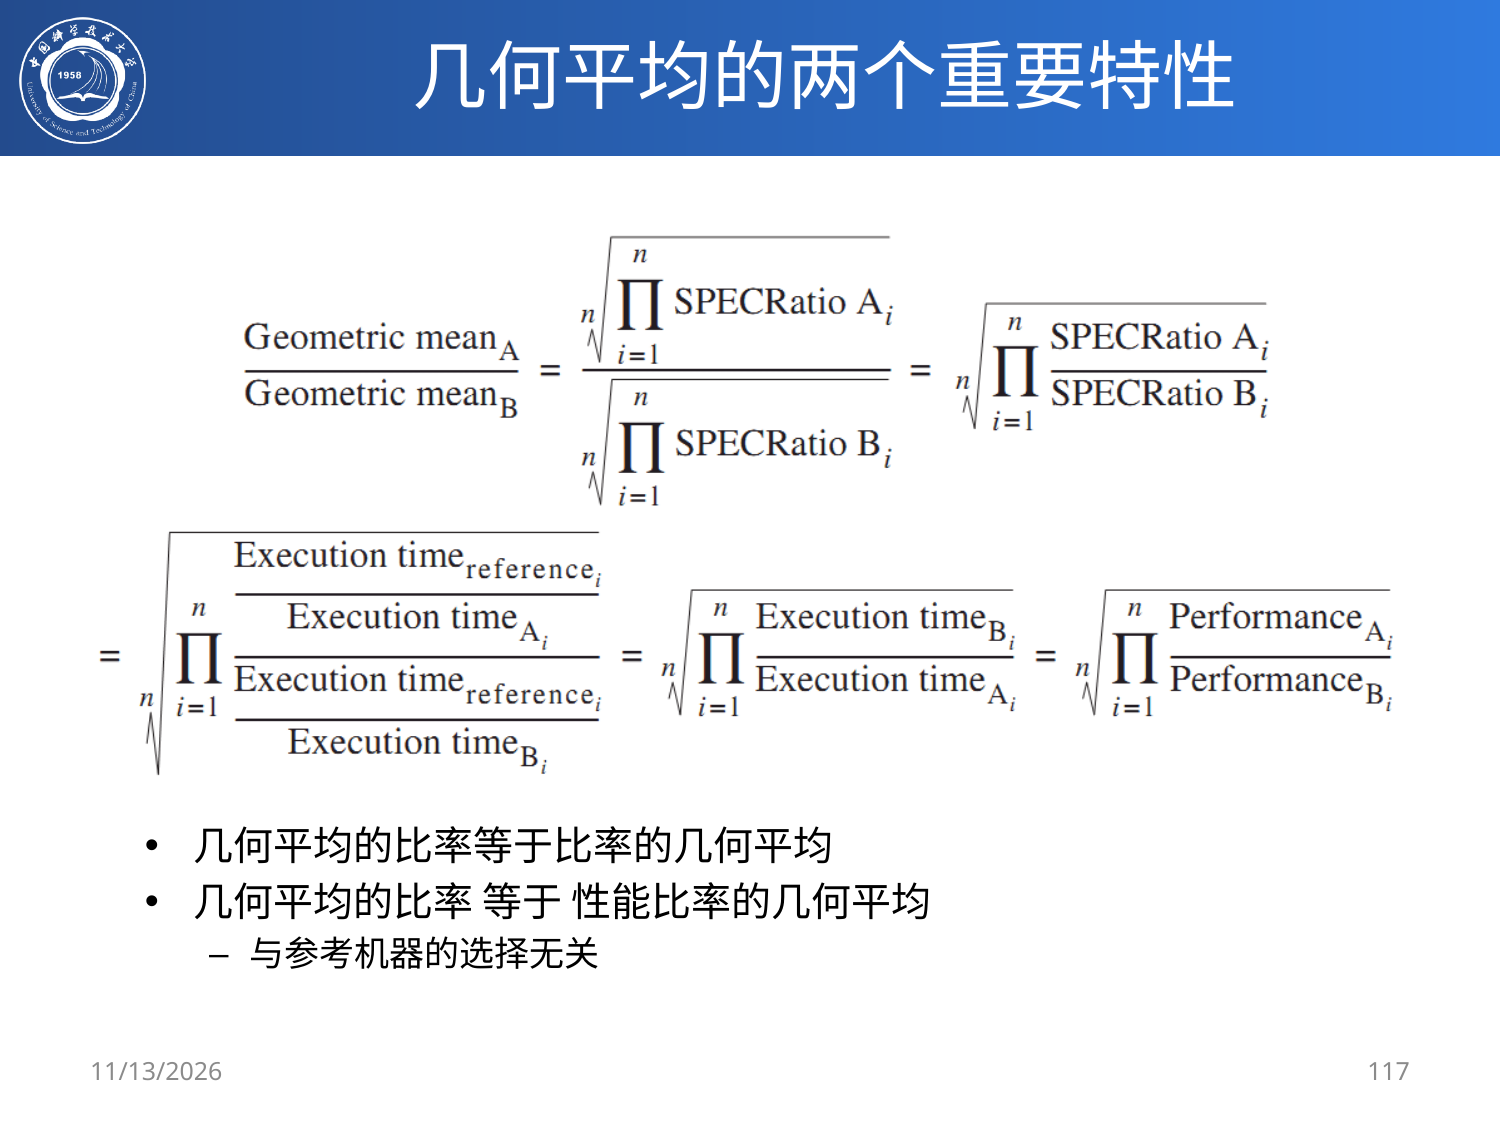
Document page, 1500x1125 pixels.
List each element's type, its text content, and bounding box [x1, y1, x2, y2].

slide_number 117 [1074, 1042, 1425, 1103]
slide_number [75, 1042, 425, 1103]
picture [19, 17, 146, 144]
list 几何平均的比率等于比率的几何平均 几何平均的比率 等于 性能比率的几何平均 与参考机器的选择无关 [129, 813, 1500, 983]
title 几何平均的两个重要特性 [150, 0, 1500, 148]
picture [13, 215, 1463, 814]
